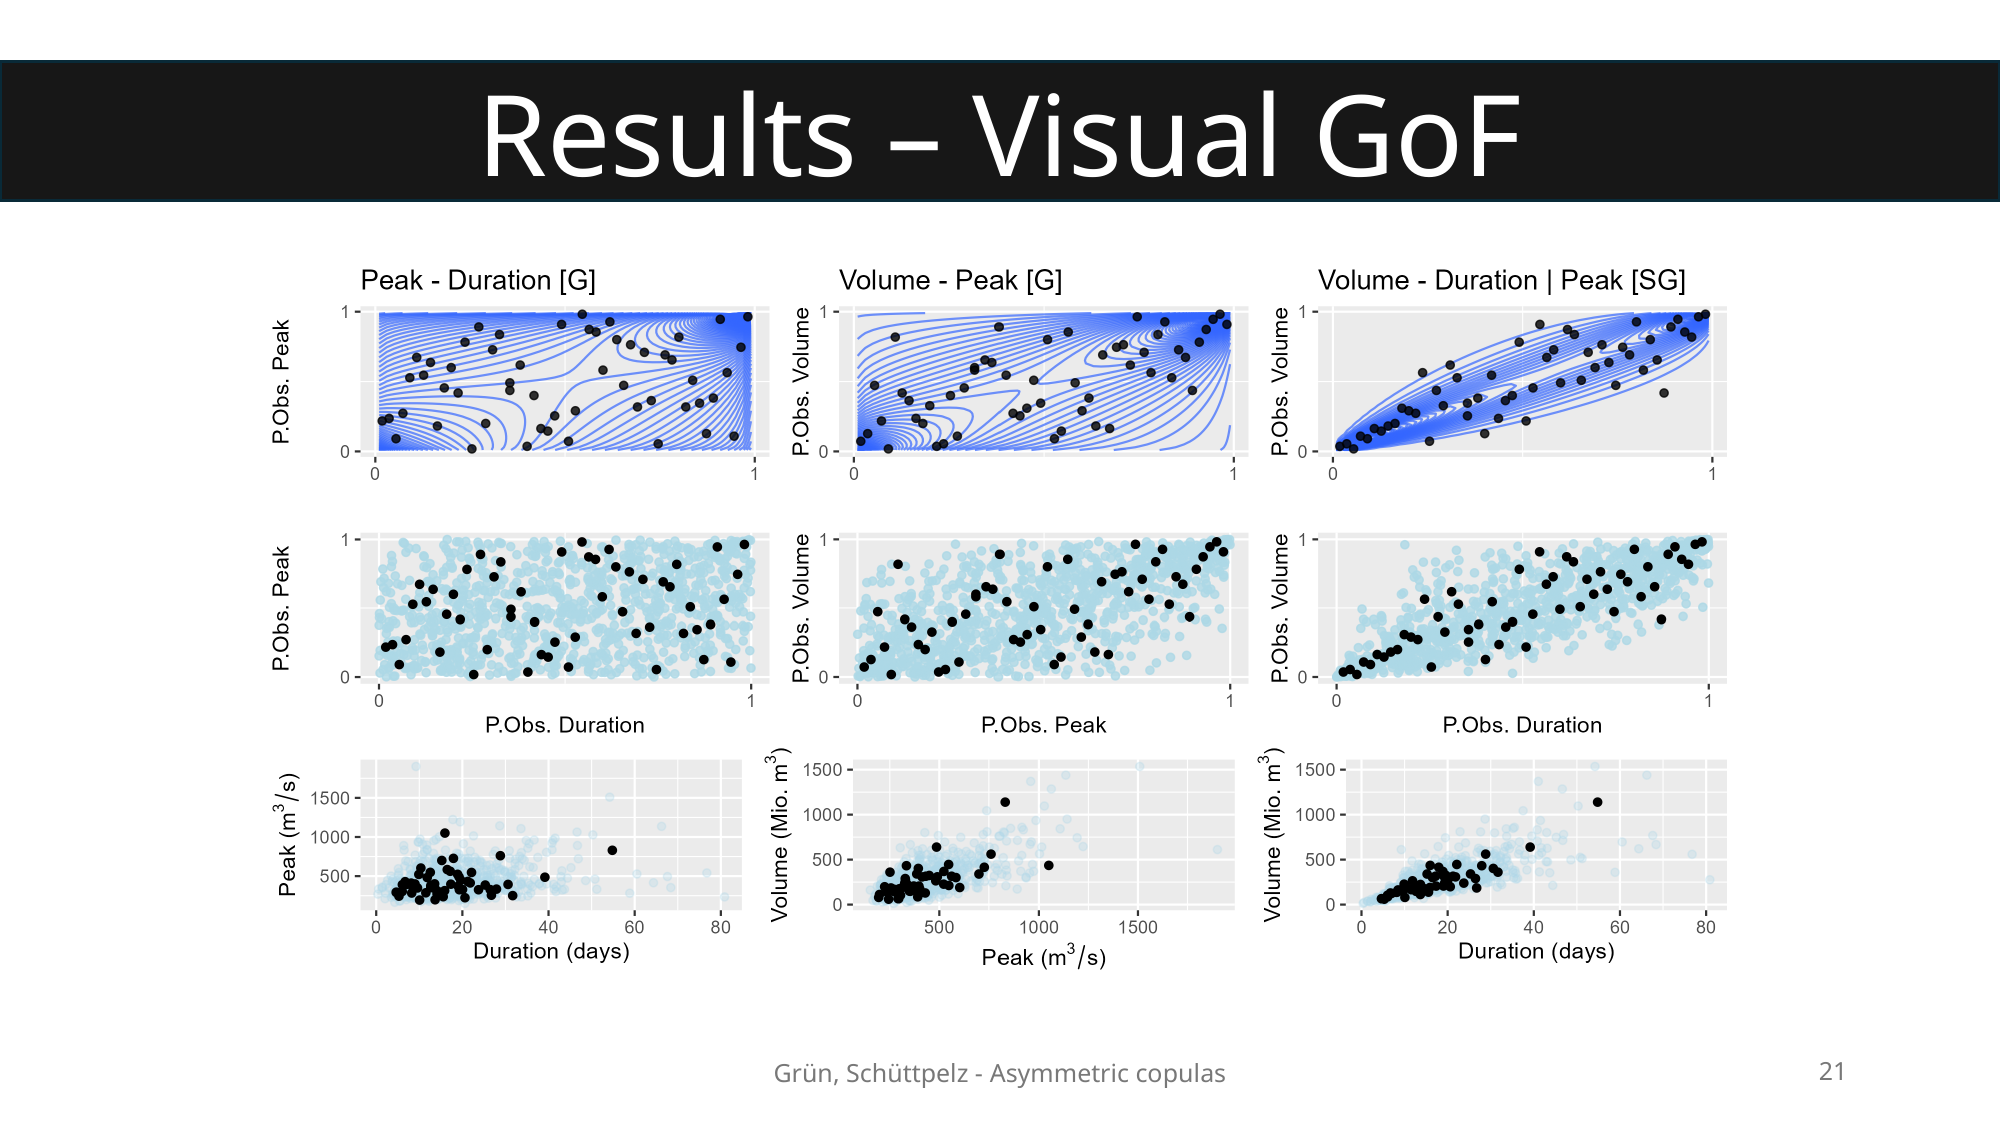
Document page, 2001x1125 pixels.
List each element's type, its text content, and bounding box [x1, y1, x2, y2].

slide_number 21 [1412, 1042, 1863, 1103]
footer Grün, Schüttpelz - Asymmetric copulas [662, 1042, 1338, 1103]
picture [249, 246, 1751, 998]
text_box Results – Visual GoF [0, 60, 2000, 202]
